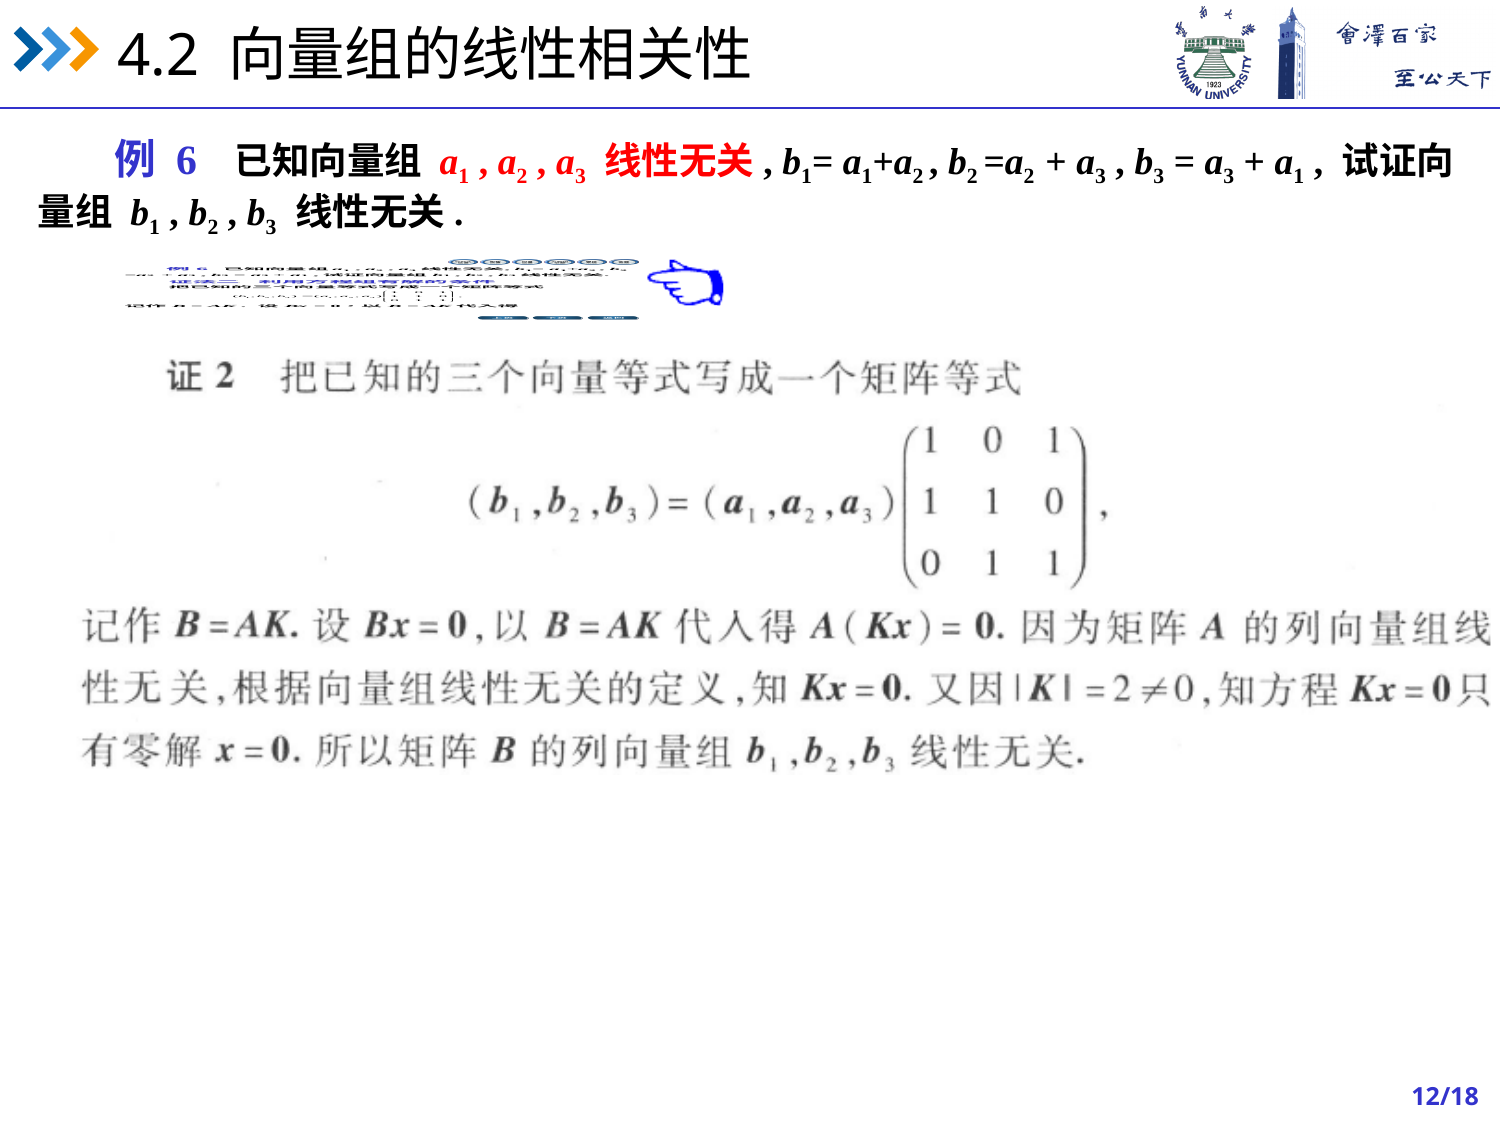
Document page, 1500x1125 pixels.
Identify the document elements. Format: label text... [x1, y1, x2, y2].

picture [643, 255, 727, 315]
picture [1272, 6, 1496, 99]
picture [68, 349, 1500, 776]
text_box 例 6 已知向量组 a1 , a2 , a3 线性无关, b1= a1+a2 , b2 =a2 + a3 , b3 = a3 + a1 , 试证向量组 b1 , b2 , b3 线性无关. [23, 125, 1500, 247]
picture [1175, 6, 1256, 99]
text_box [110, 259, 644, 320]
